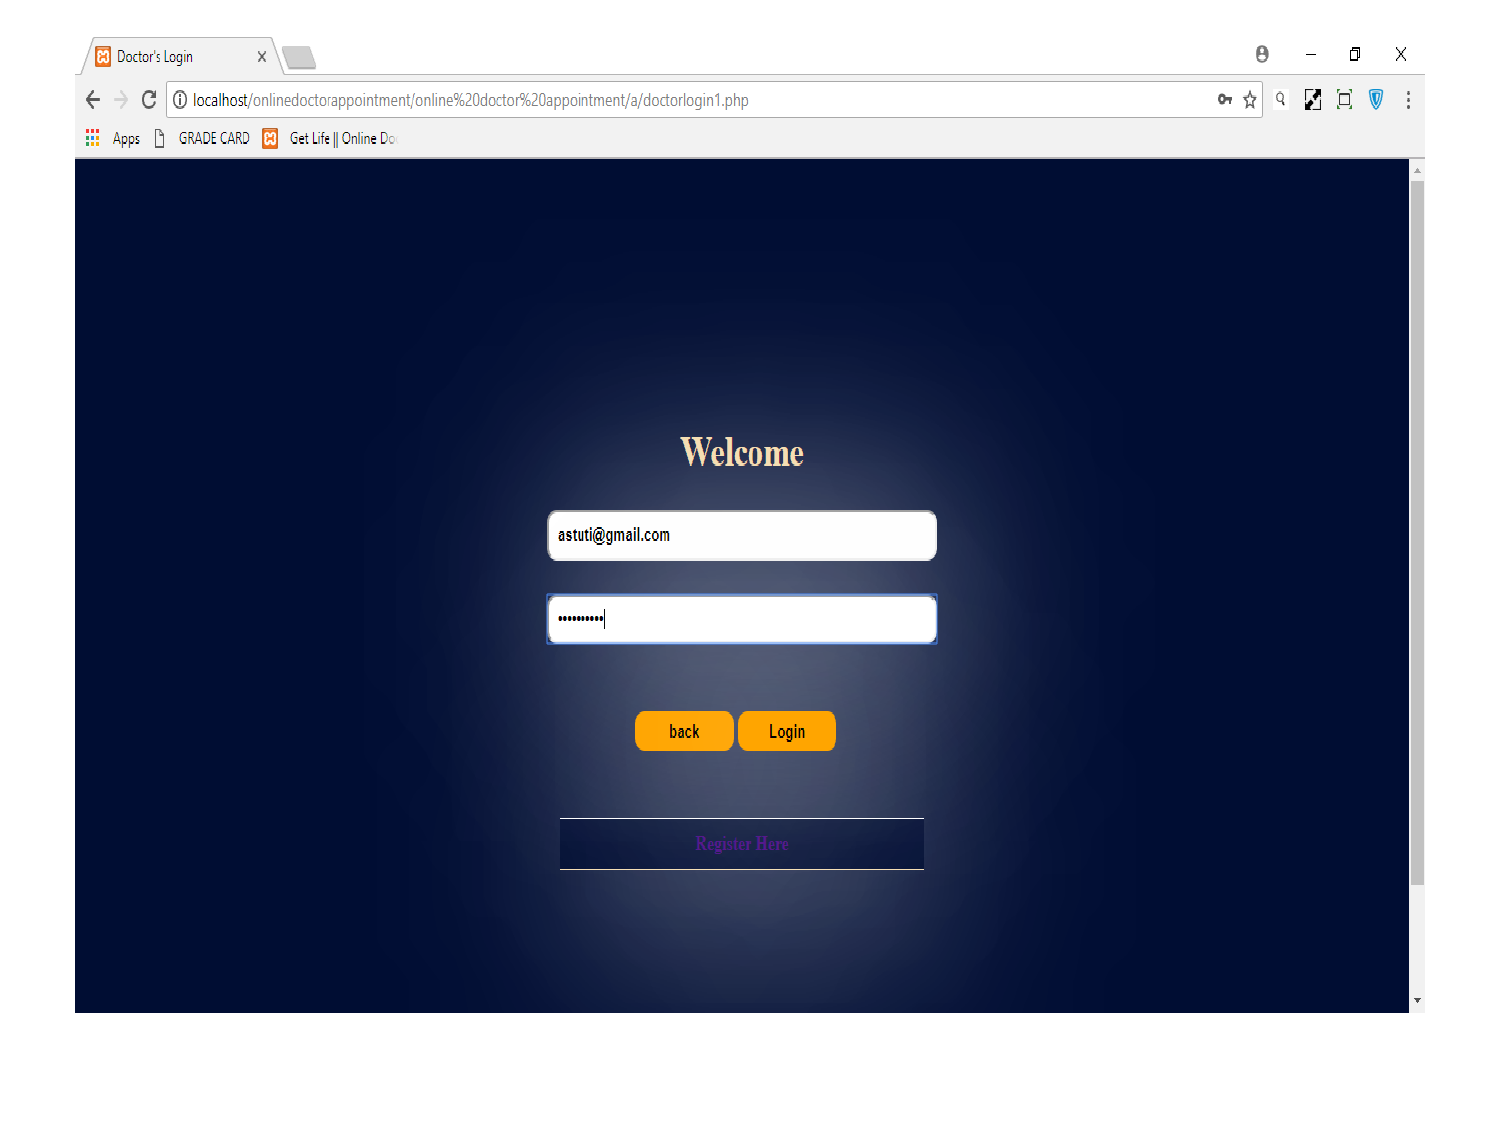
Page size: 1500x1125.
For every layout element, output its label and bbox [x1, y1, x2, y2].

list [74, 37, 1426, 1013]
